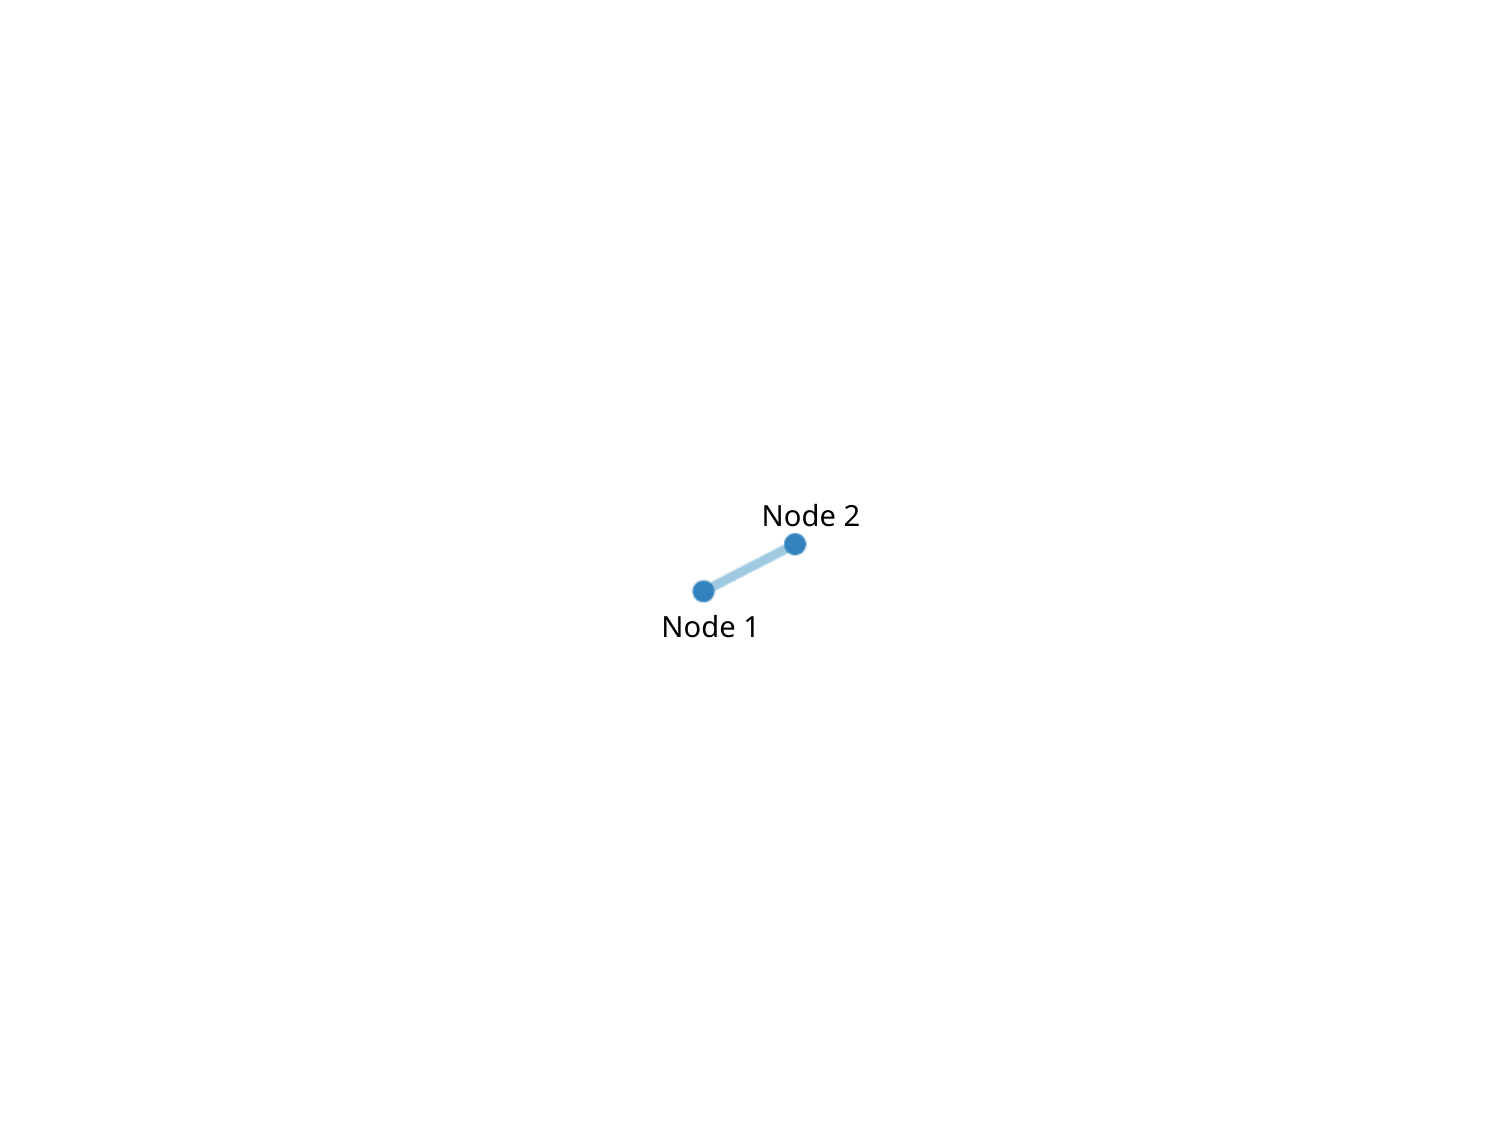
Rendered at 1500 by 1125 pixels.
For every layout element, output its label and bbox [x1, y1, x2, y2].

picture [623, 470, 877, 655]
